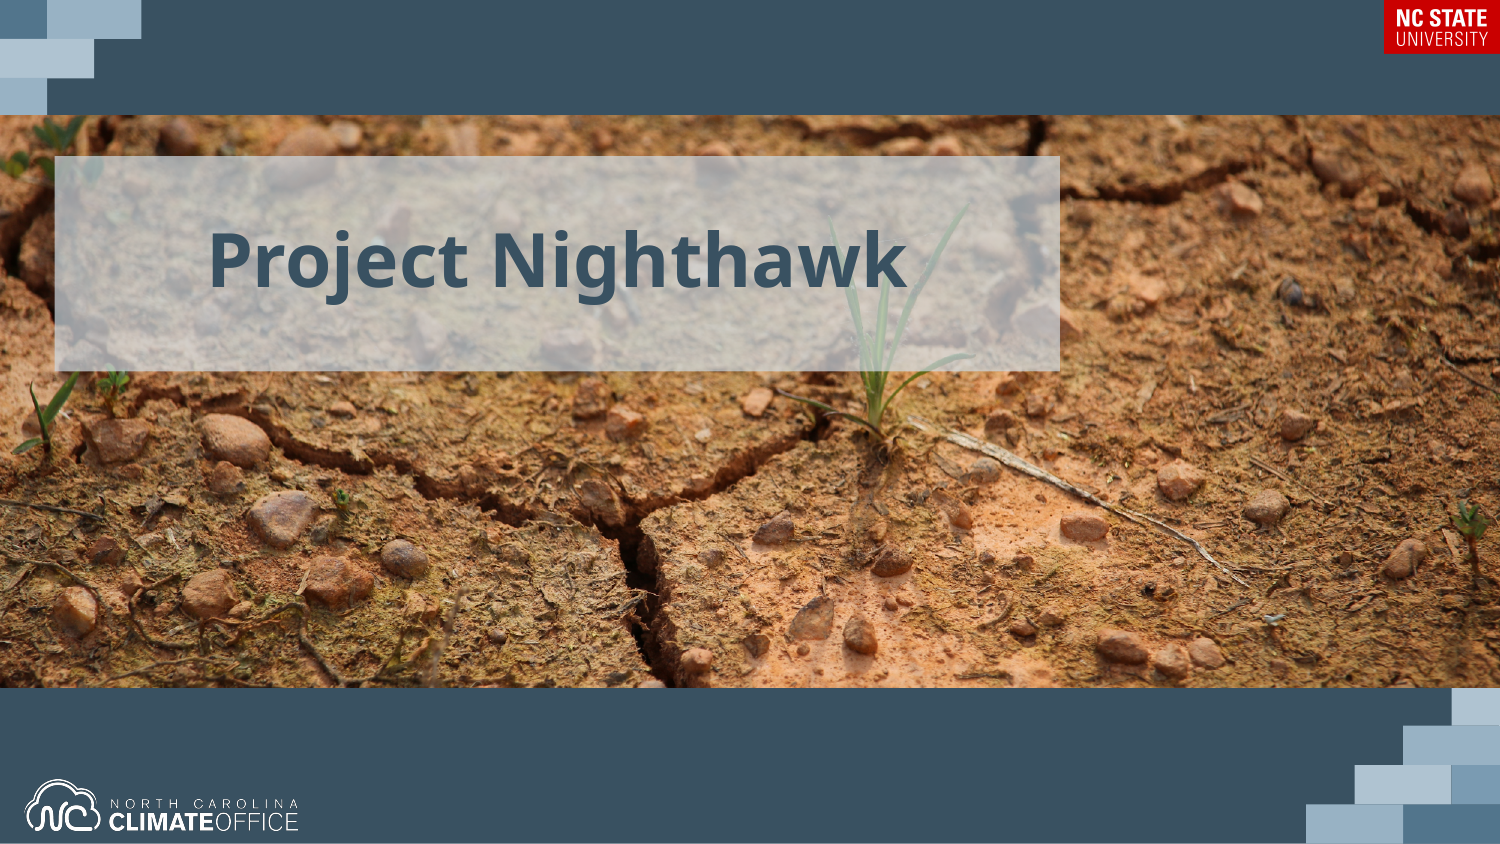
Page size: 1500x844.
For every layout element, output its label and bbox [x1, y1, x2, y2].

picture [1384, 0, 1500, 53]
picture [0, 115, 1500, 688]
picture [17, 772, 305, 838]
